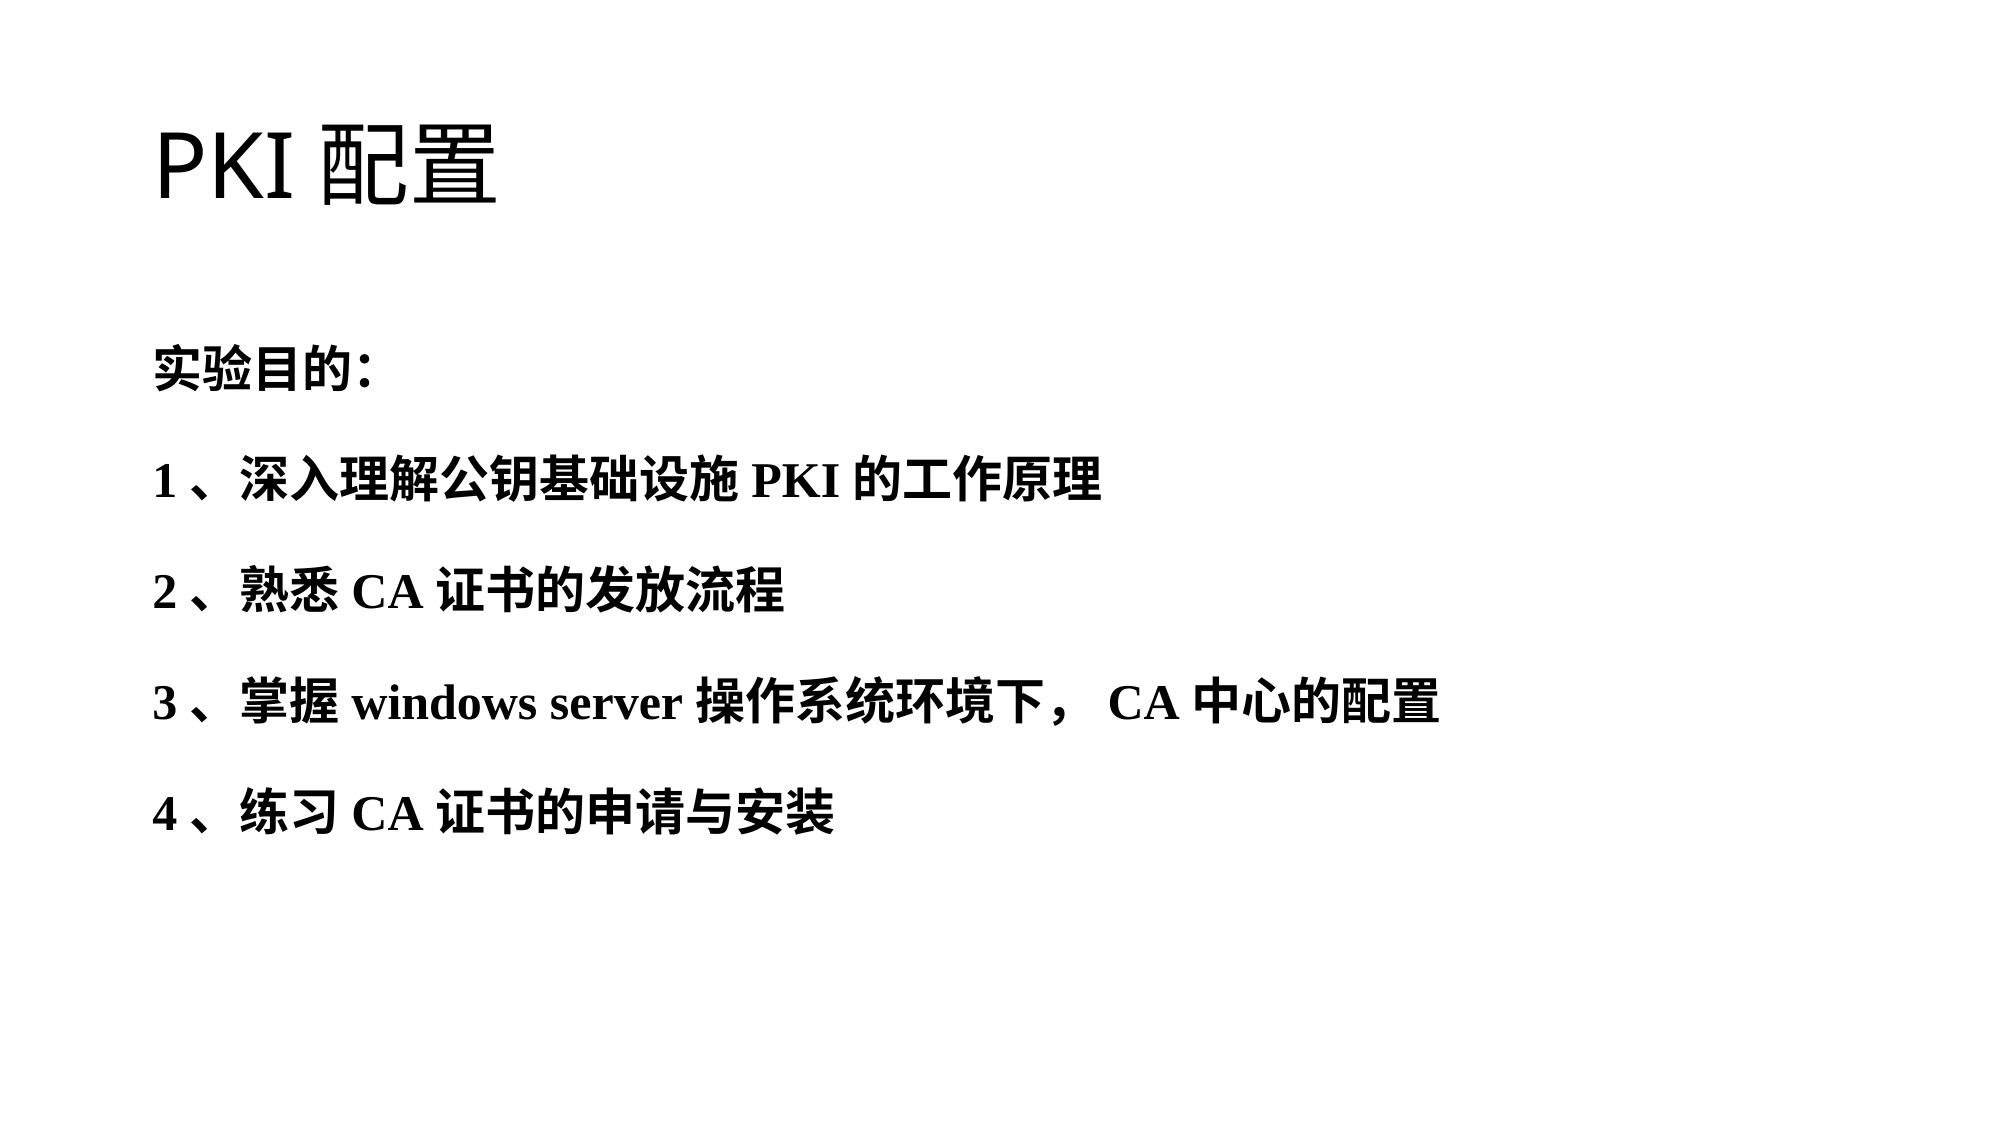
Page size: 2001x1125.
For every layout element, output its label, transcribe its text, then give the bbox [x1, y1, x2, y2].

title PKI配置 [137, 59, 1863, 278]
list 实验目的： 1、深入理解公钥基础设施PKI的工作原理 2、熟悉CA证书的发放流程 3、掌握windows server操作系统环境下，CA中心的配置 4、练习CA证书的申请与安装 [137, 299, 1863, 1014]
